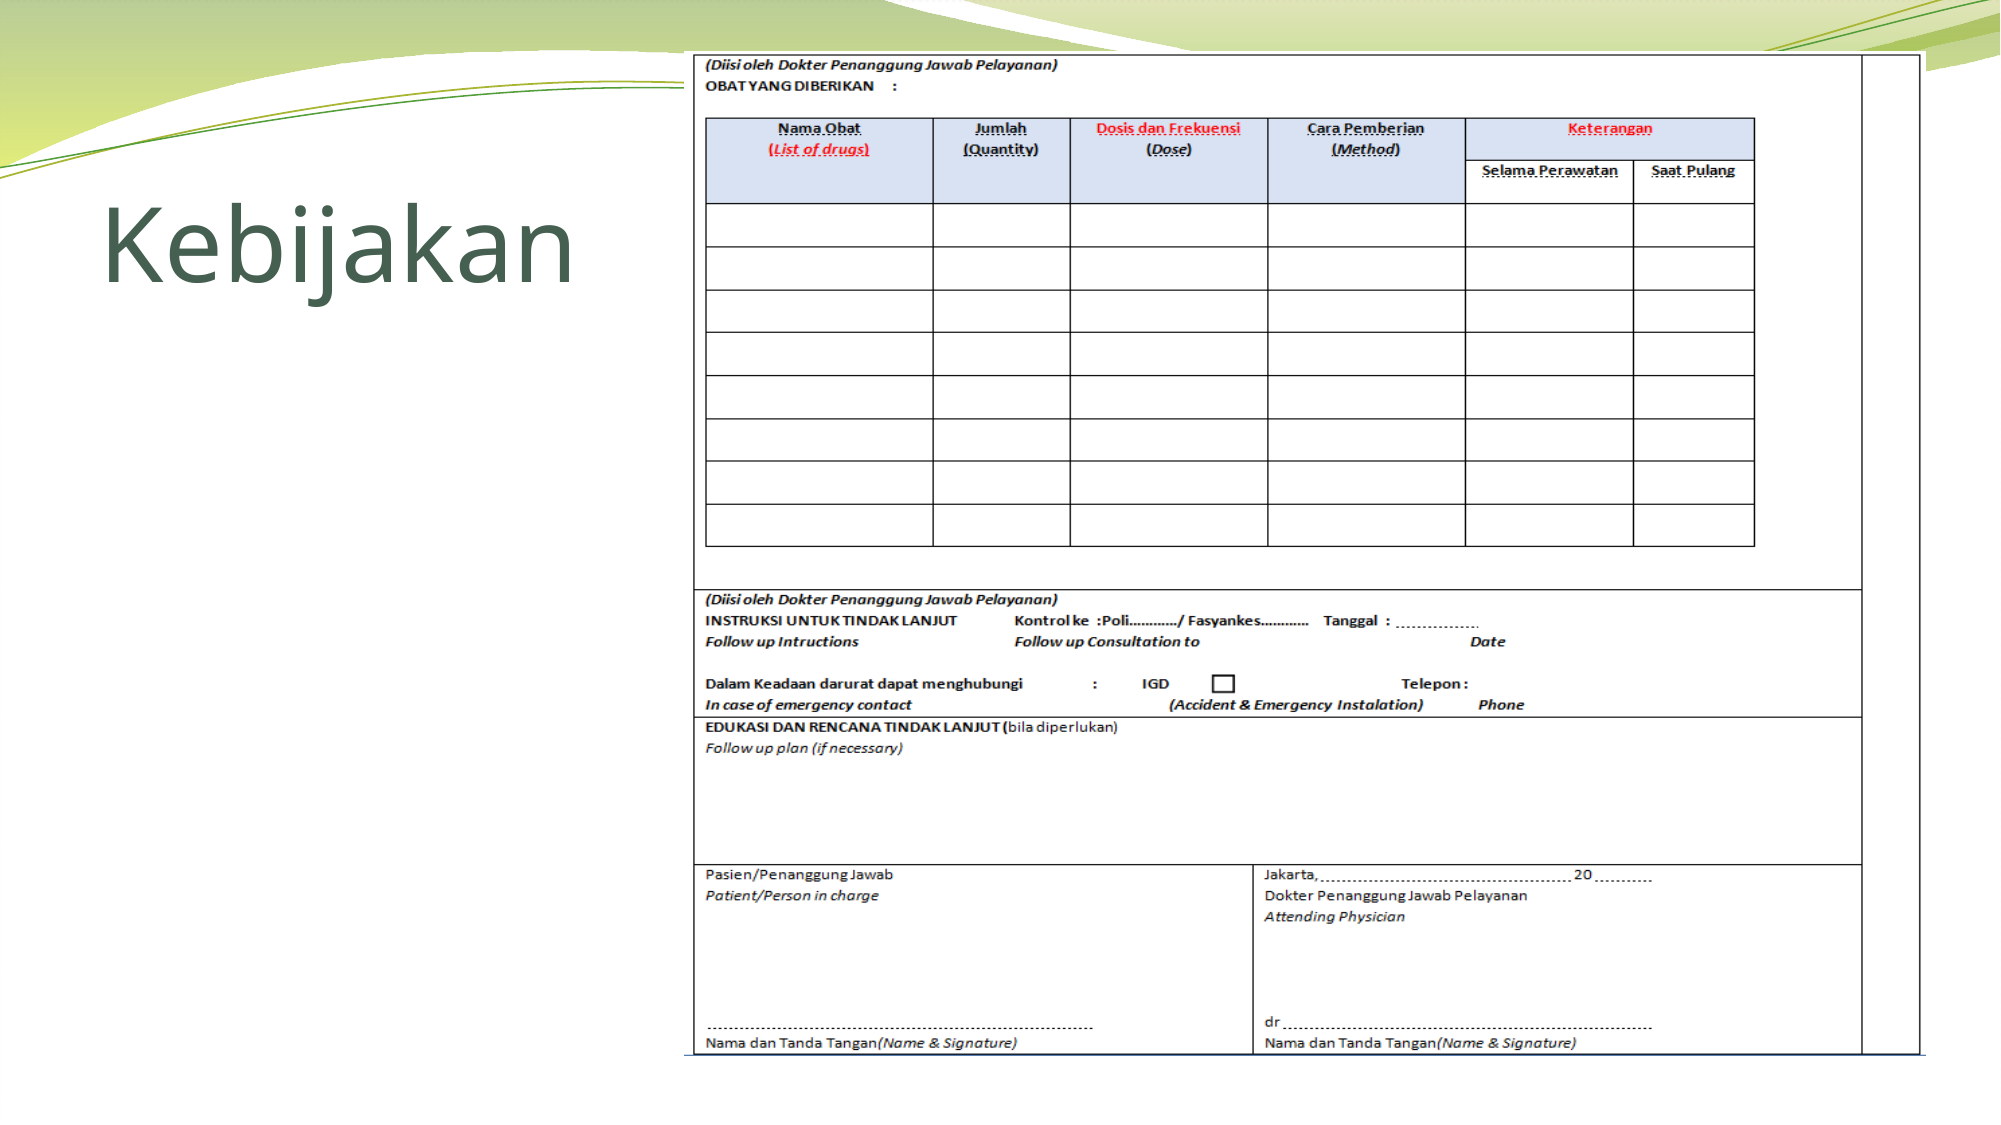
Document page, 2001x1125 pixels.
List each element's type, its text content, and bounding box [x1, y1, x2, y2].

title Kebijakan [99, 115, 684, 303]
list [684, 51, 1926, 1056]
